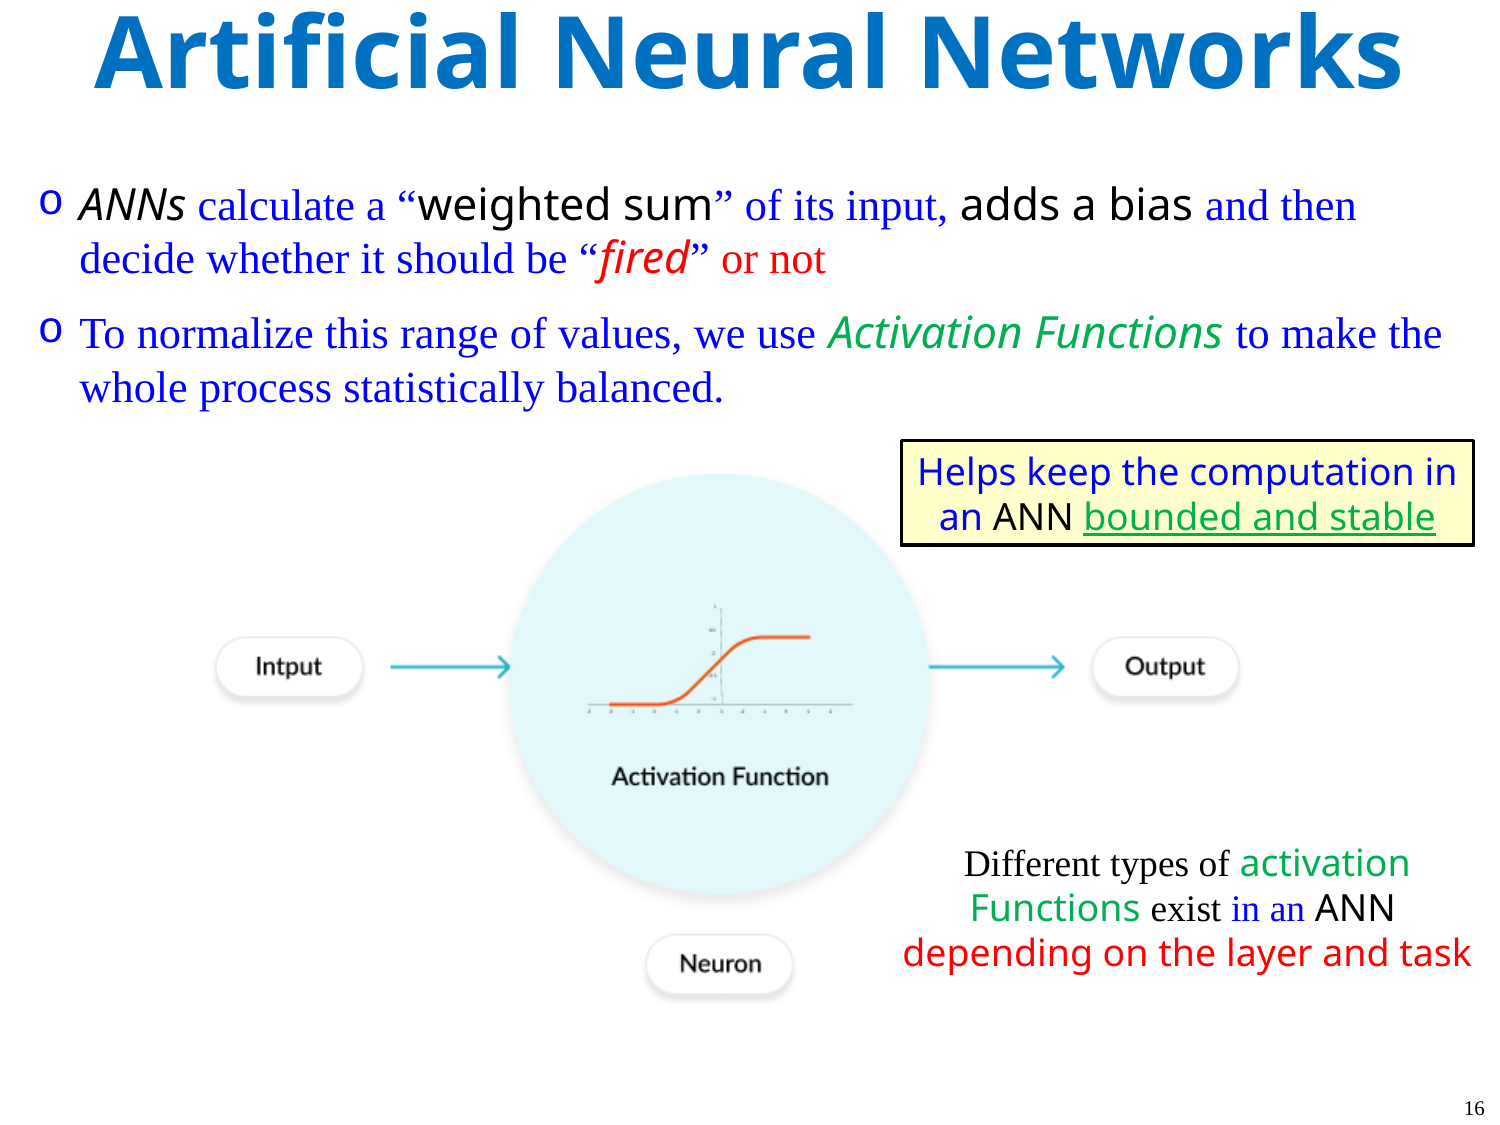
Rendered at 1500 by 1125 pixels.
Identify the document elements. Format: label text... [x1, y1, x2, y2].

list ANNs calculate a “weighted sum” of its input, adds a bias and then decide whether it should be “fired” or not To normalize this range of values, we use Activation Functions to make the whole process statistically balanced. [27, 171, 1465, 416]
text_box 16 [1187, 1087, 1500, 1125]
text_box Different types of activation Functions exist in an ANN depending on the layer and task [1260, 831, 1488, 981]
text_box Artificial Neural Networks [0, 0, 1500, 112]
text_box Helps keep the computation in an ANN bounded and stable [901, 440, 1474, 546]
picture [178, 474, 1255, 1029]
